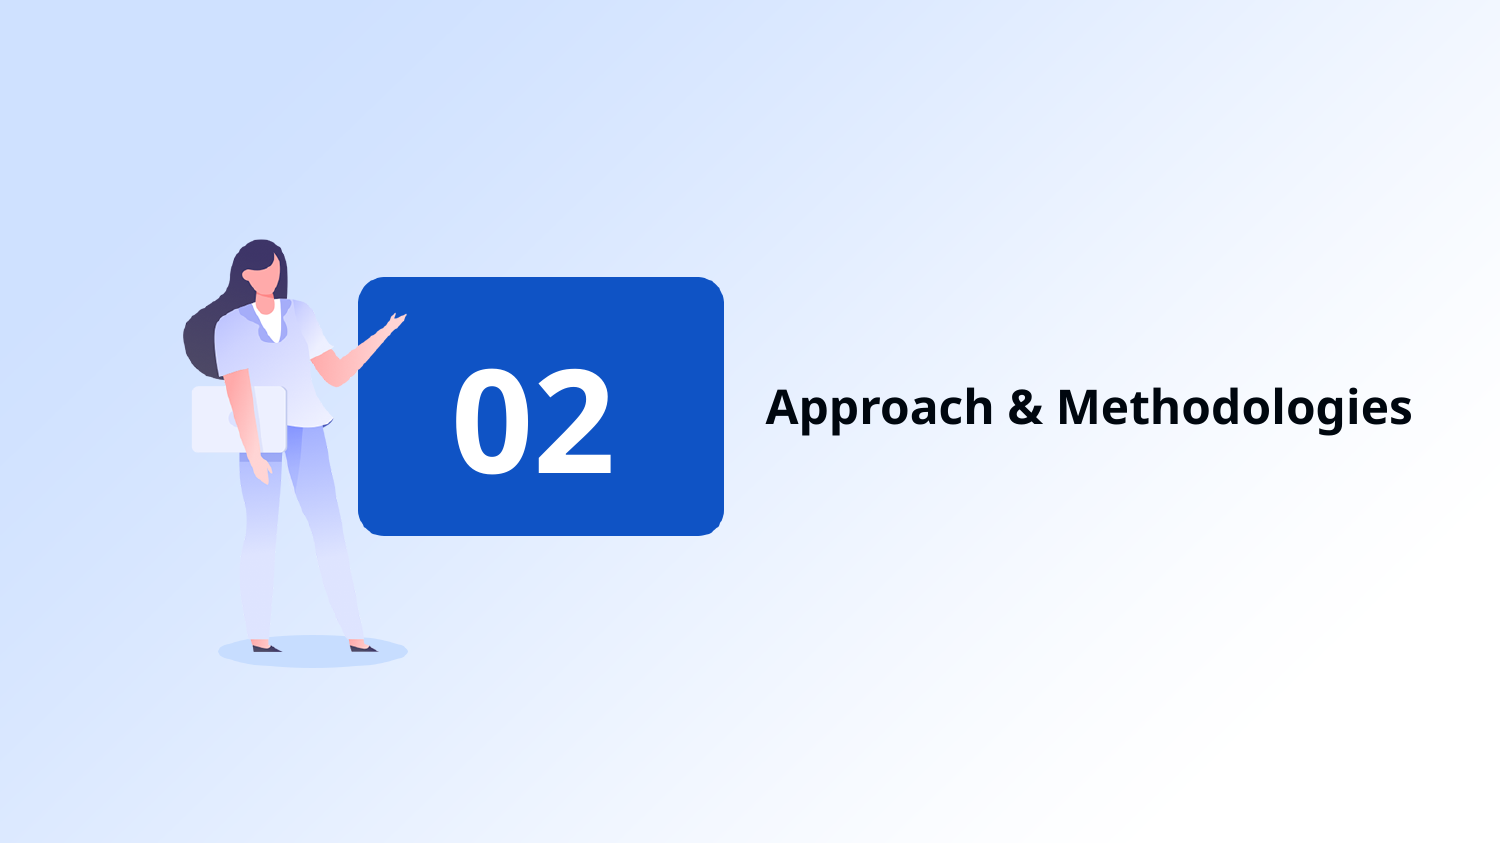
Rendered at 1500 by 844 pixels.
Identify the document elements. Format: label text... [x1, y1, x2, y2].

picture [0, 0, 1500, 844]
text_box Approach & Methodologies [749, 360, 1436, 450]
text_box 02 [392, 292, 676, 518]
